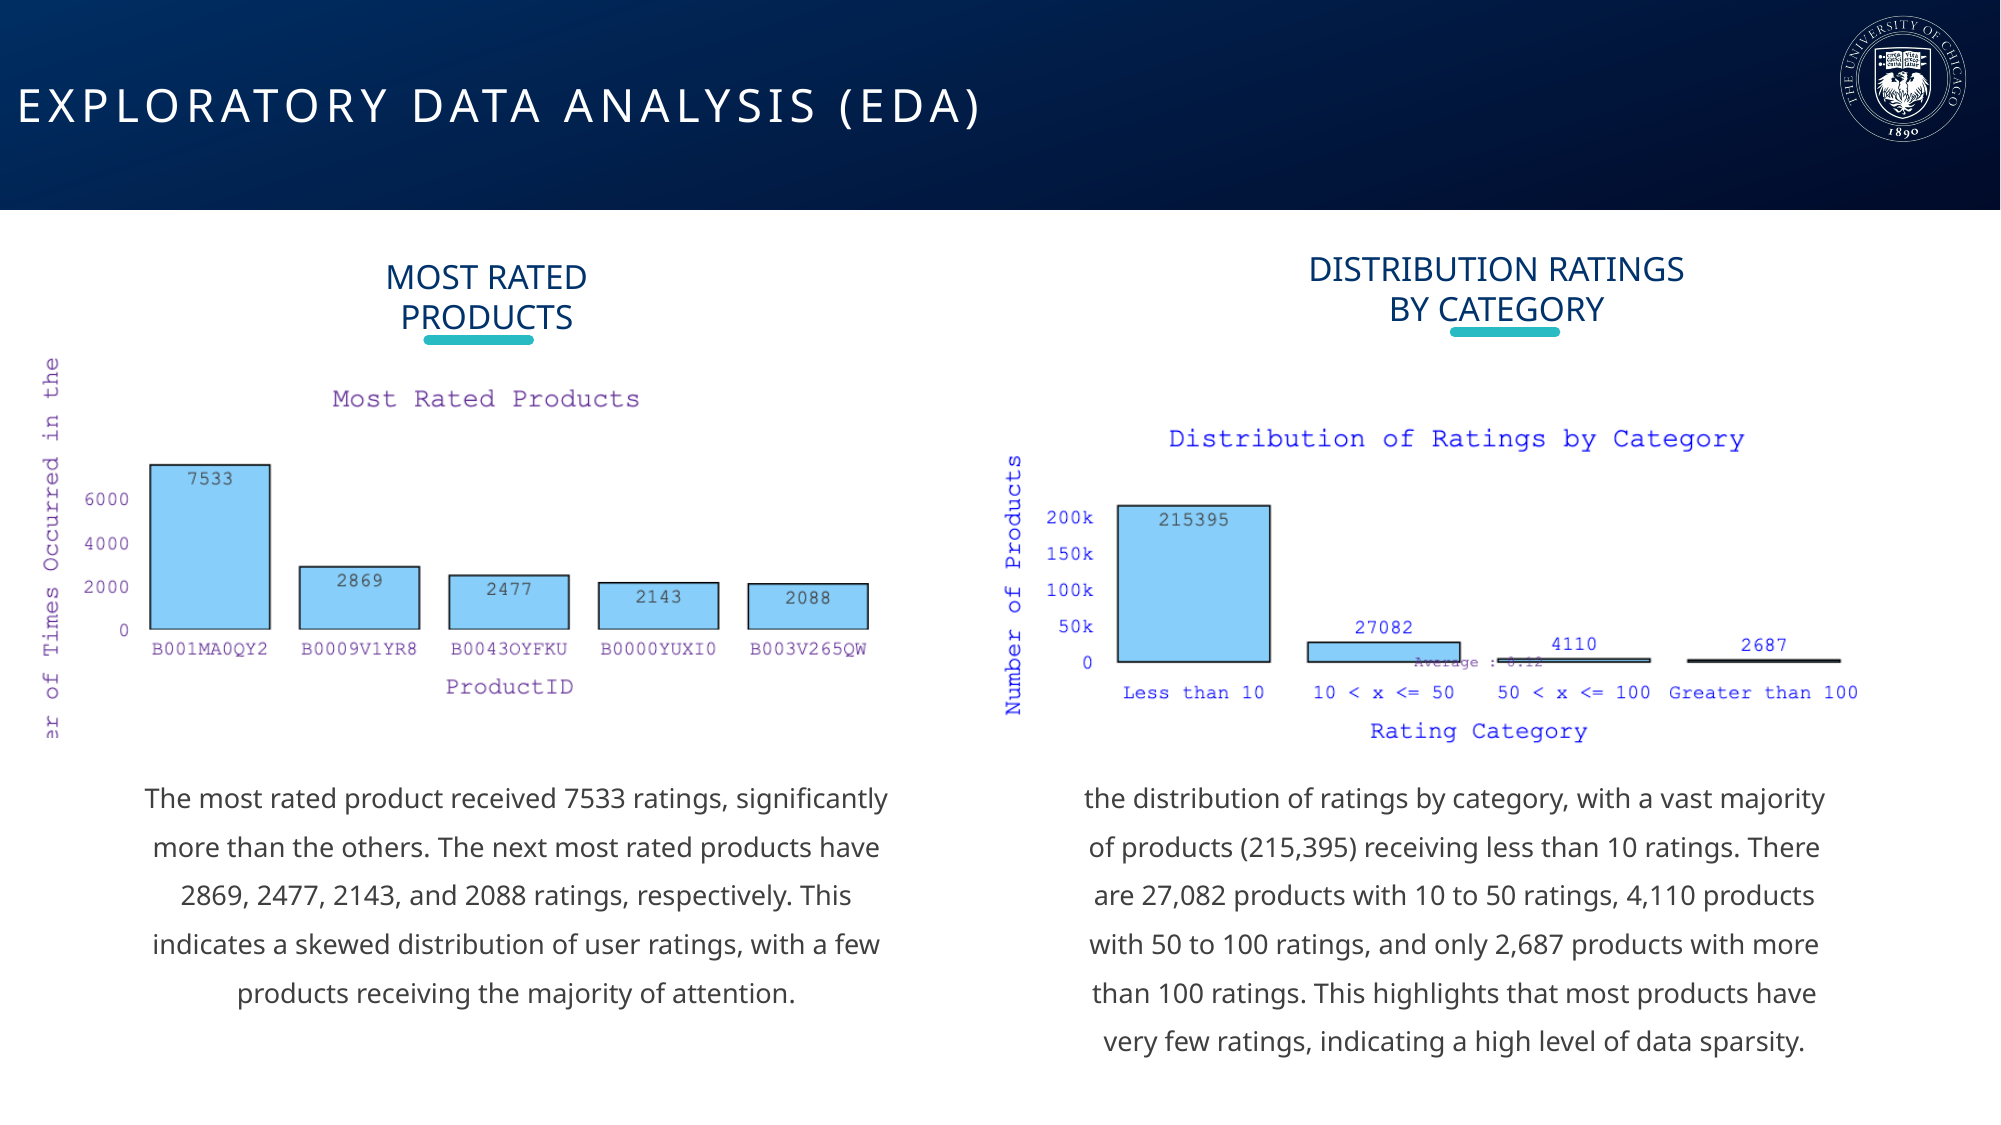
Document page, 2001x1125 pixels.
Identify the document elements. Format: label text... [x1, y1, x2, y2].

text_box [1282, 240, 1711, 341]
text_box [0, 0, 2000, 210]
picture [36, 347, 937, 738]
picture [999, 387, 1914, 783]
text_box EXPLORATORY DATA ANALYSIS (EDA) [16, 76, 1792, 132]
text_box the distribution of ratings by category, with a vast majority of products (215,395) receiving less than 10 ratings. There are 27,082 products with 10 to 50 ratings, 4,110 products with 50 to 100 ratings, and only 2,687 products with more than 100 ratings. This highlights that most products have very few ratings, indicating a high level of data sparsity. [1066, 792, 1842, 1065]
picture [1828, 4, 1978, 154]
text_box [310, 248, 663, 346]
text_box The most rated product received 7533 ratings, significantly more than the others. The next most rated products have 2869, 2477, 2143, and 2088 ratings, respectively. This indicates a skewed distribution of user ratings, with a few products receiving the majority of attention. [128, 757, 904, 1017]
